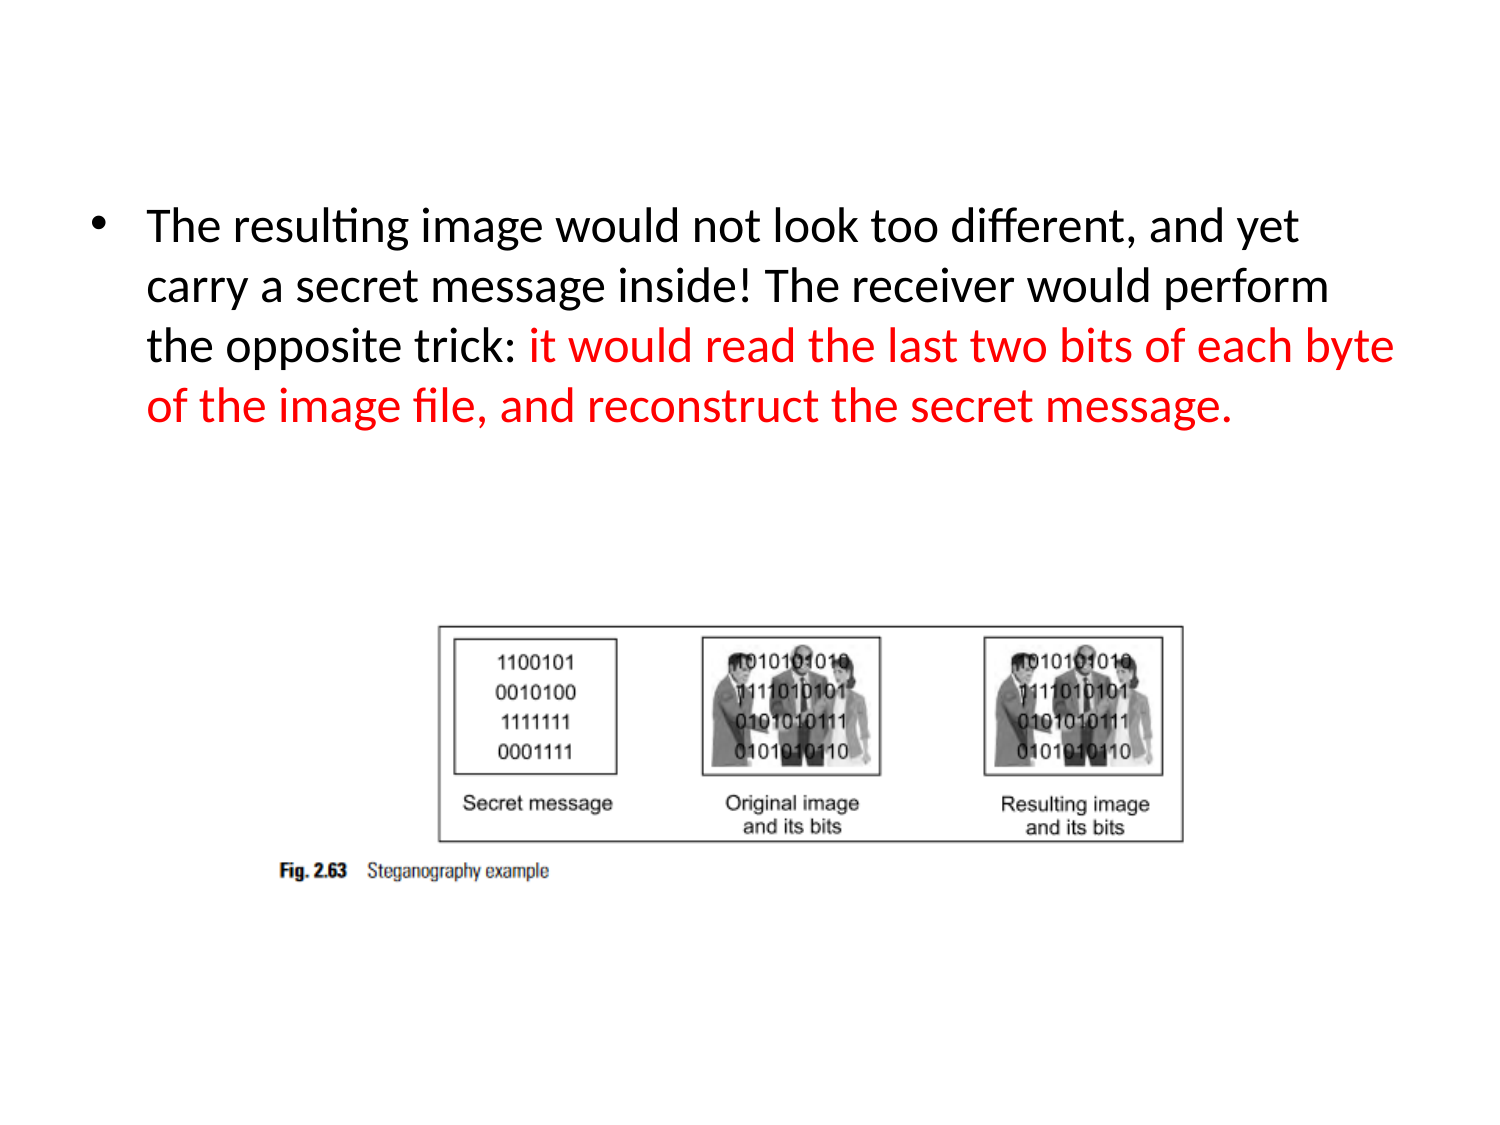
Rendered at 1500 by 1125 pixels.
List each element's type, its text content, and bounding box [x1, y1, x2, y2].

picture [230, 609, 1270, 895]
list The resulting image would not look too different, and yet carry a secret message inside! The receiver would perform the opposite trick: it would read the last two bits of each byte of the image file, and reconstruct the secret message. [75, 184, 1425, 1005]
